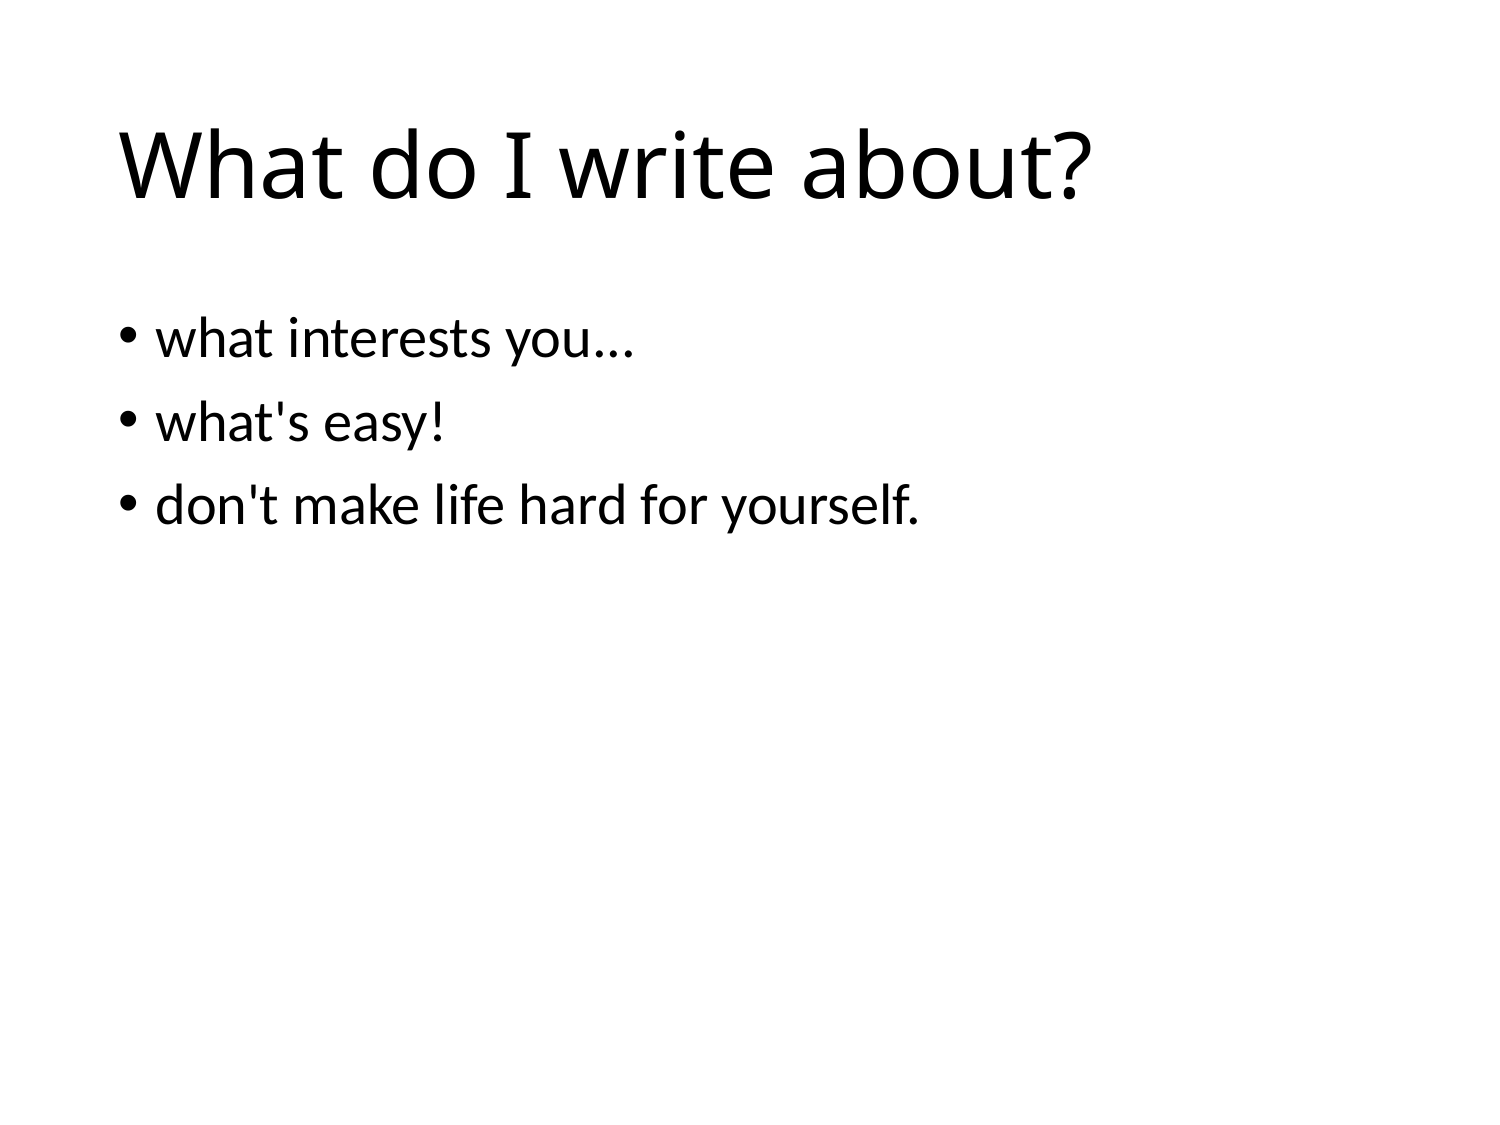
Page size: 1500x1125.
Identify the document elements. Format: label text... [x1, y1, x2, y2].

list what interests you... what's easy! don't make life hard for yourself. [103, 299, 1397, 1014]
title What do I write about? [103, 59, 1397, 278]
